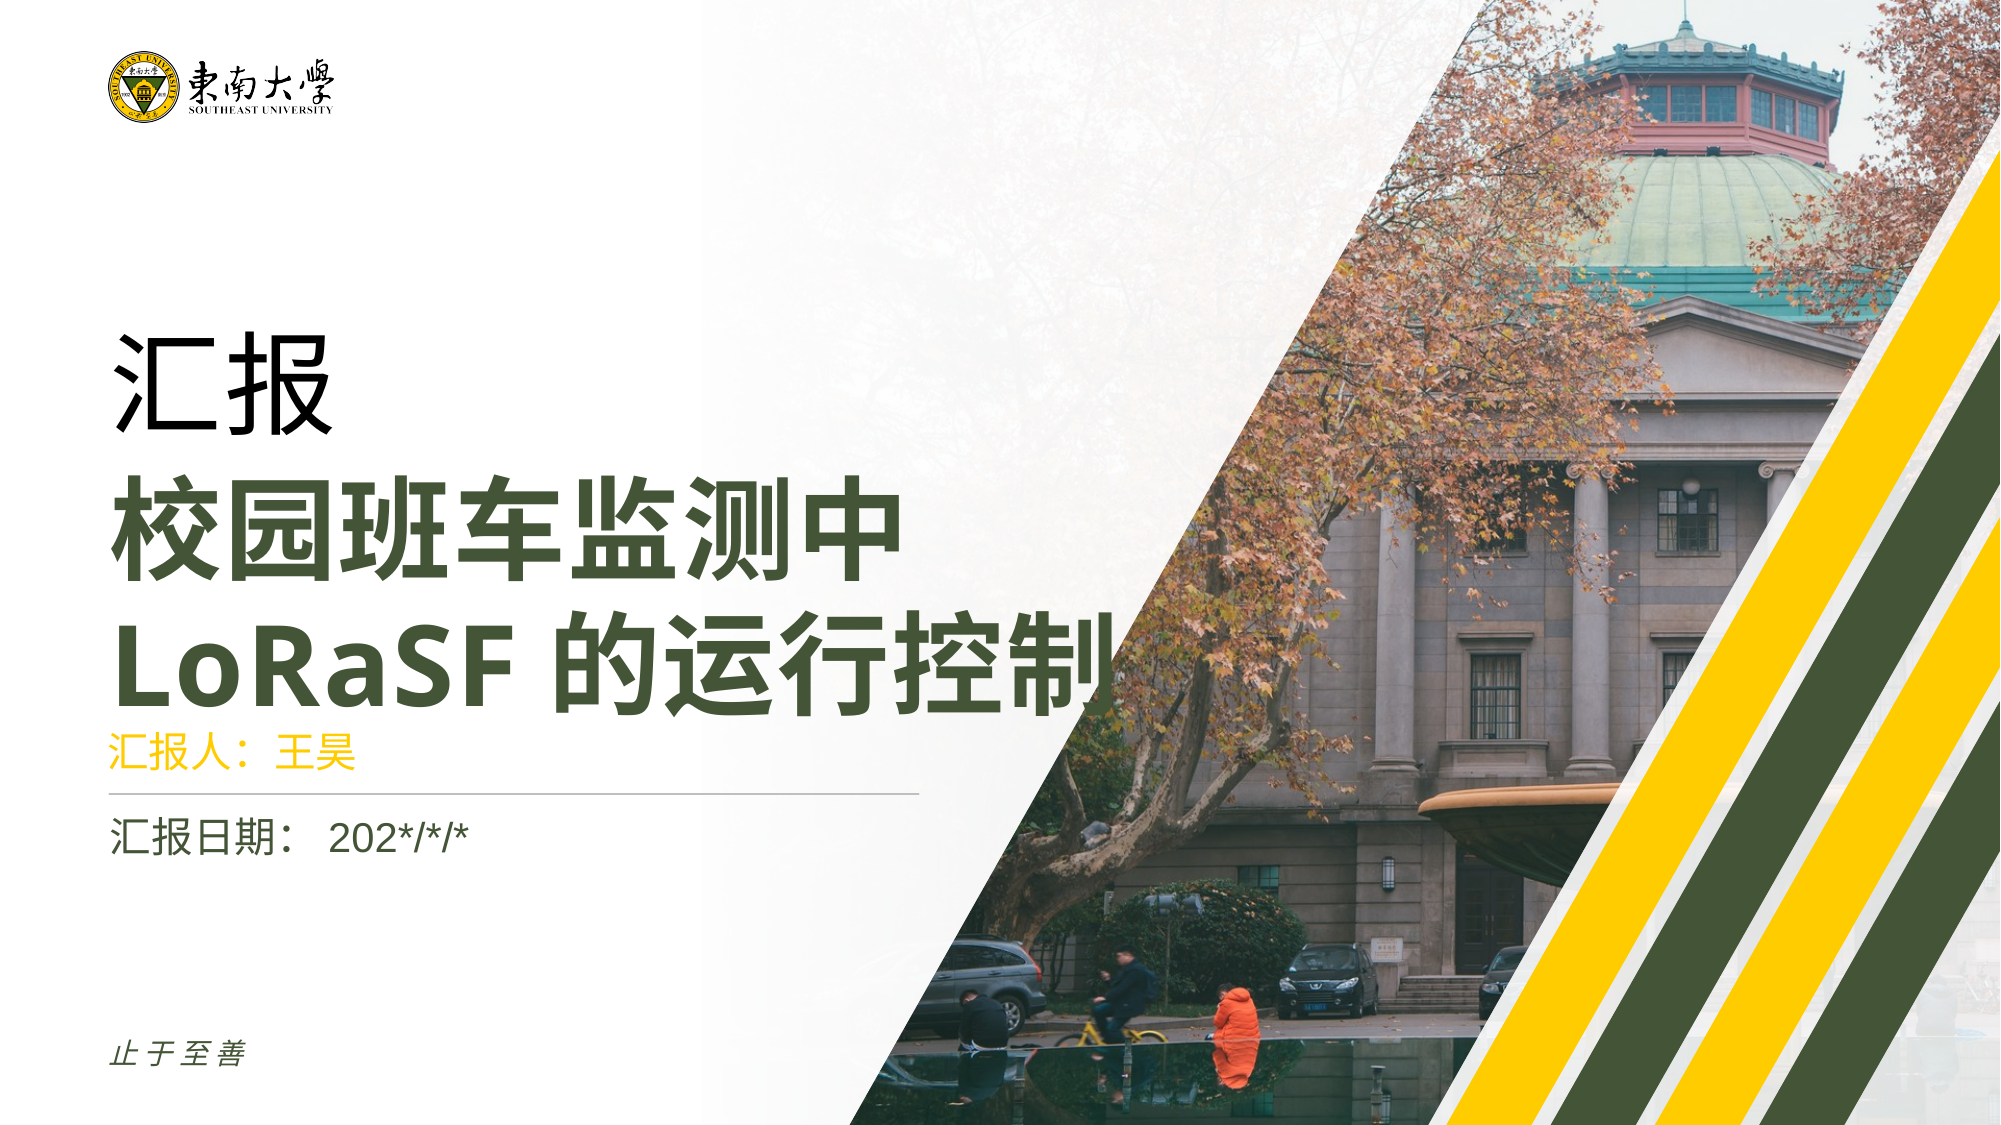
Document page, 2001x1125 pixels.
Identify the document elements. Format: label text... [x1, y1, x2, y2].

picture [849, 0, 2000, 1125]
list 校园班车监测中LoRaSF的运行控制 [109, 451, 1178, 596]
text_box 汇报人：王昊 [107, 718, 519, 784]
text_box 汇报日期：202*/*/* [109, 803, 714, 869]
slide_number 止于至善 [108, 1022, 657, 1083]
list 汇报 [109, 306, 1061, 451]
picture [108, 51, 334, 123]
